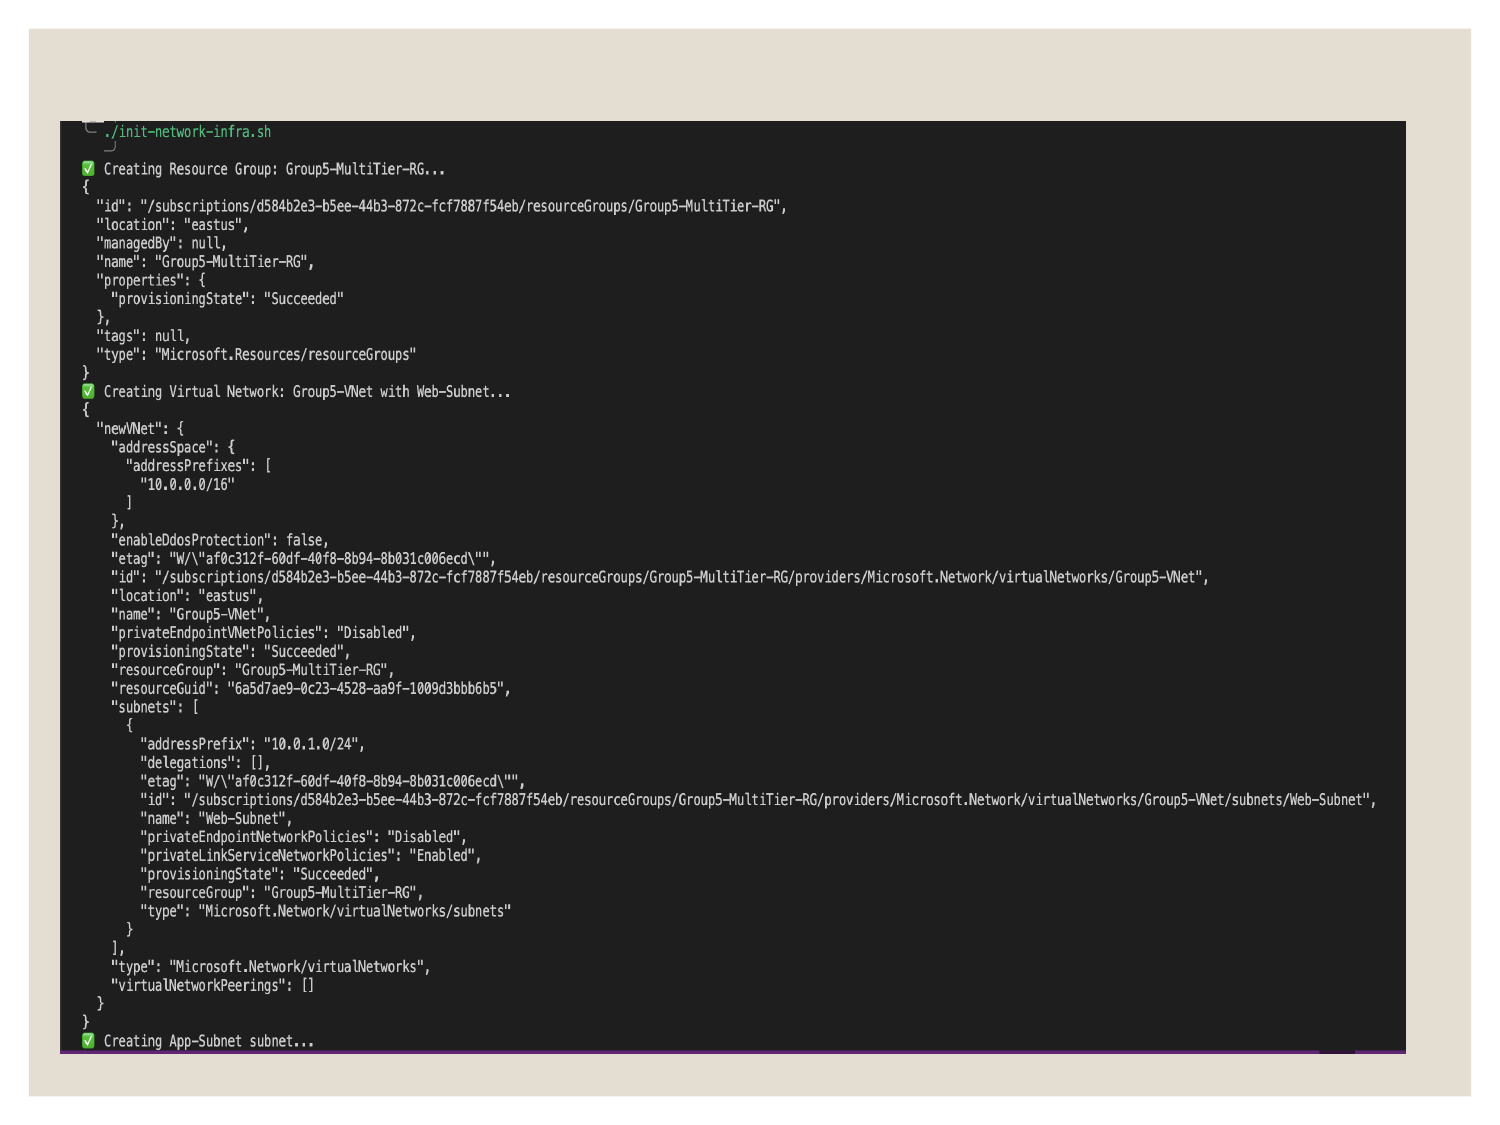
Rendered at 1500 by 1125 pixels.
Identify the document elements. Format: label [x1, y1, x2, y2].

list [60, 121, 1406, 1054]
